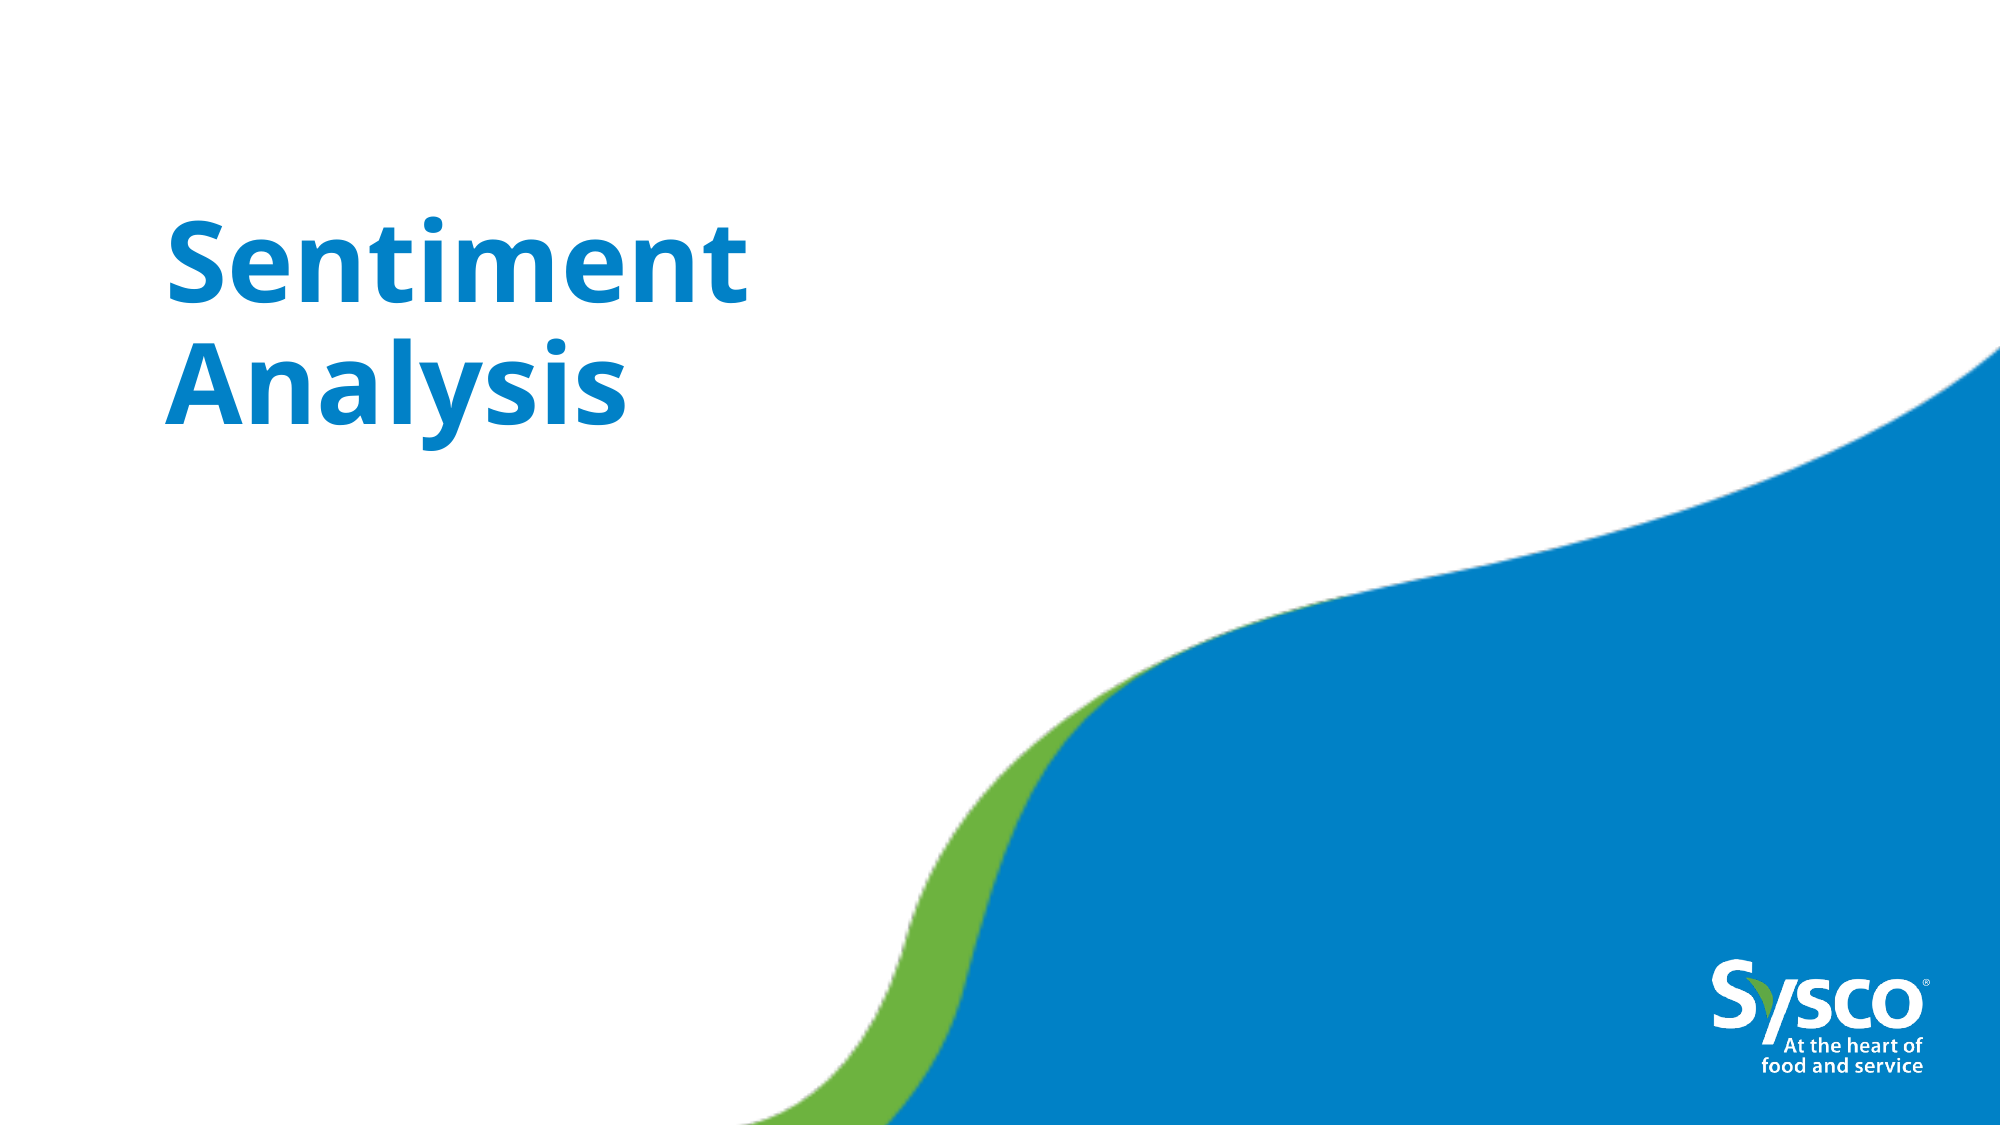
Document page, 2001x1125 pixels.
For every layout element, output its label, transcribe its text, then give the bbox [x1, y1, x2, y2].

title Sentiment Analysis [150, 92, 1221, 563]
picture [1712, 959, 1930, 1073]
